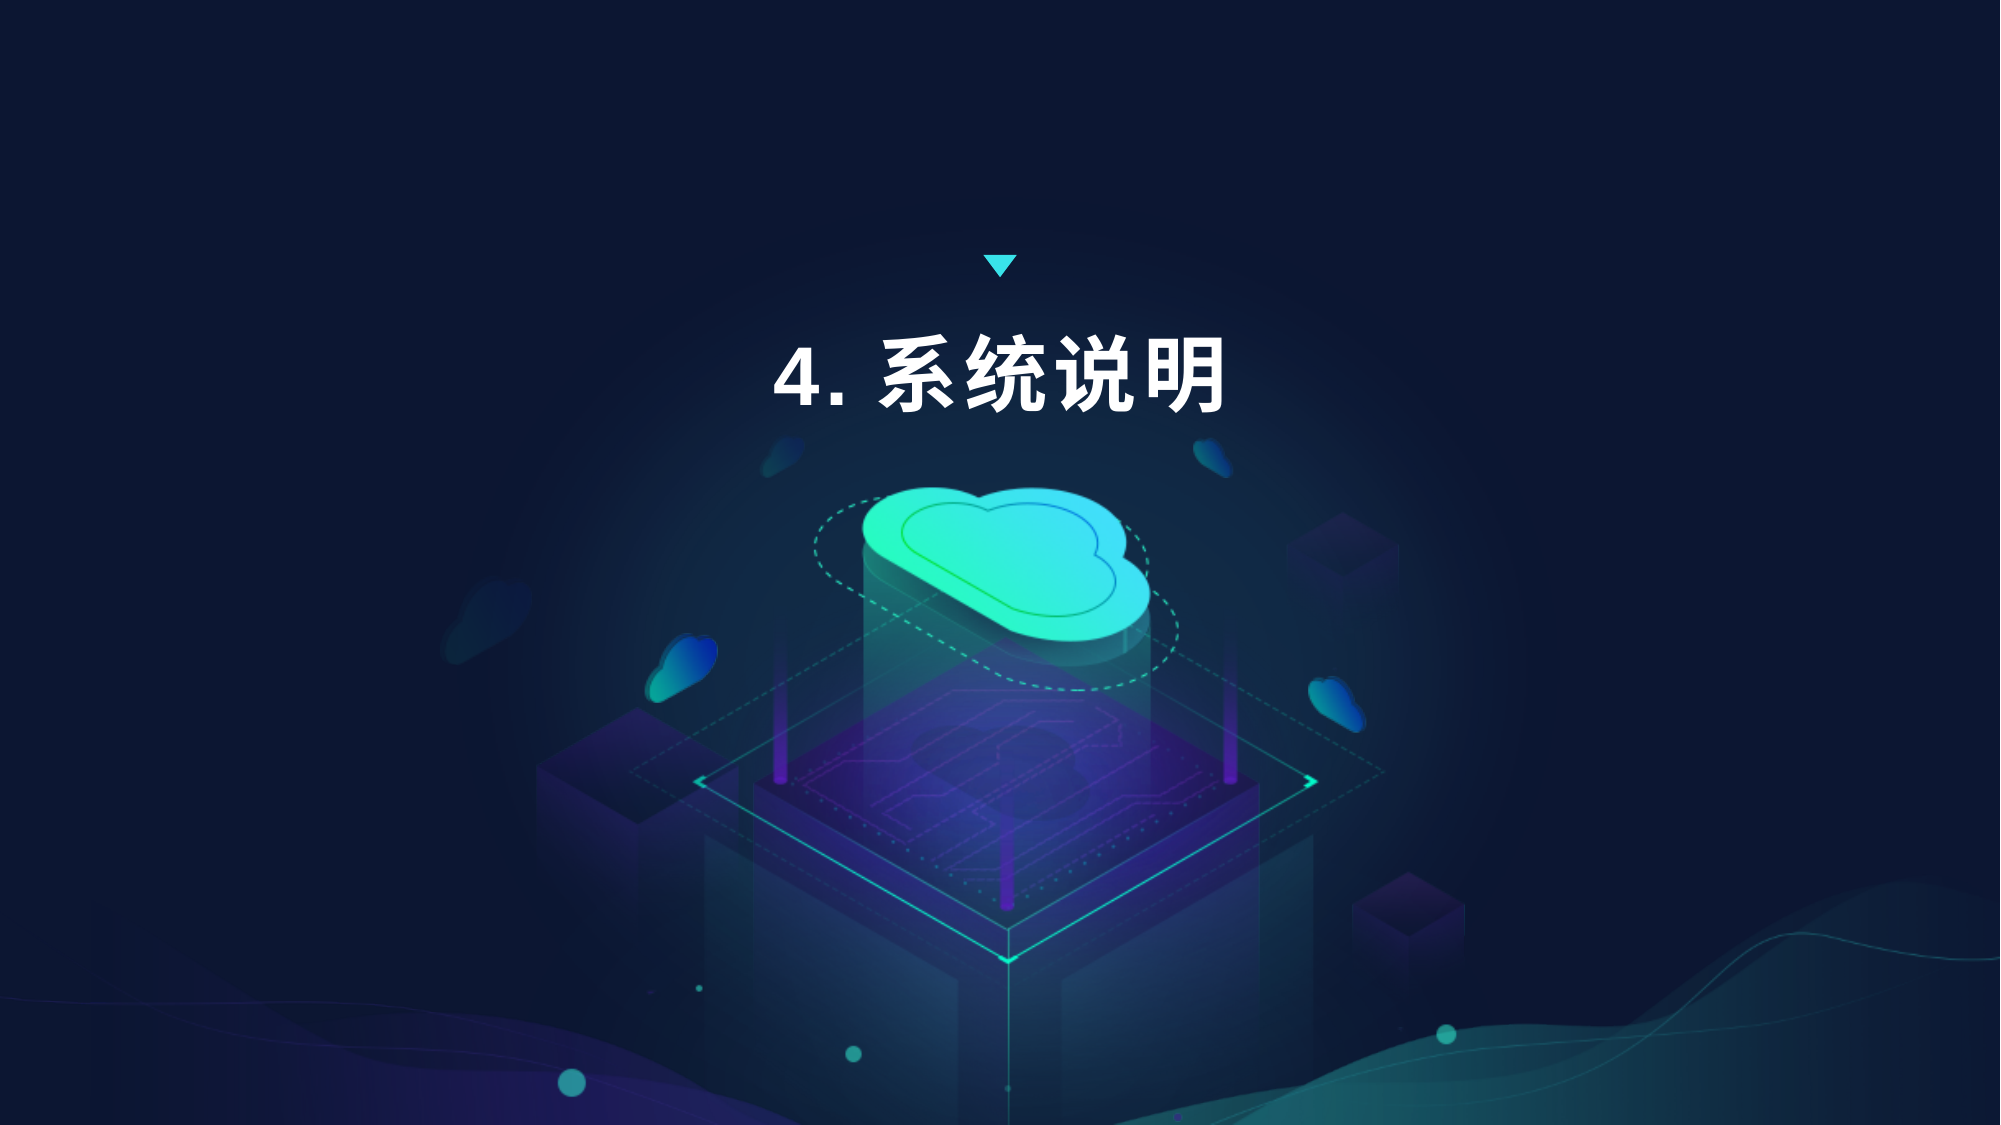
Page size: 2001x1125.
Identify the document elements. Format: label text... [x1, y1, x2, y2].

title 4.系统说明 [715, 314, 1285, 381]
picture [0, 197, 2000, 1125]
